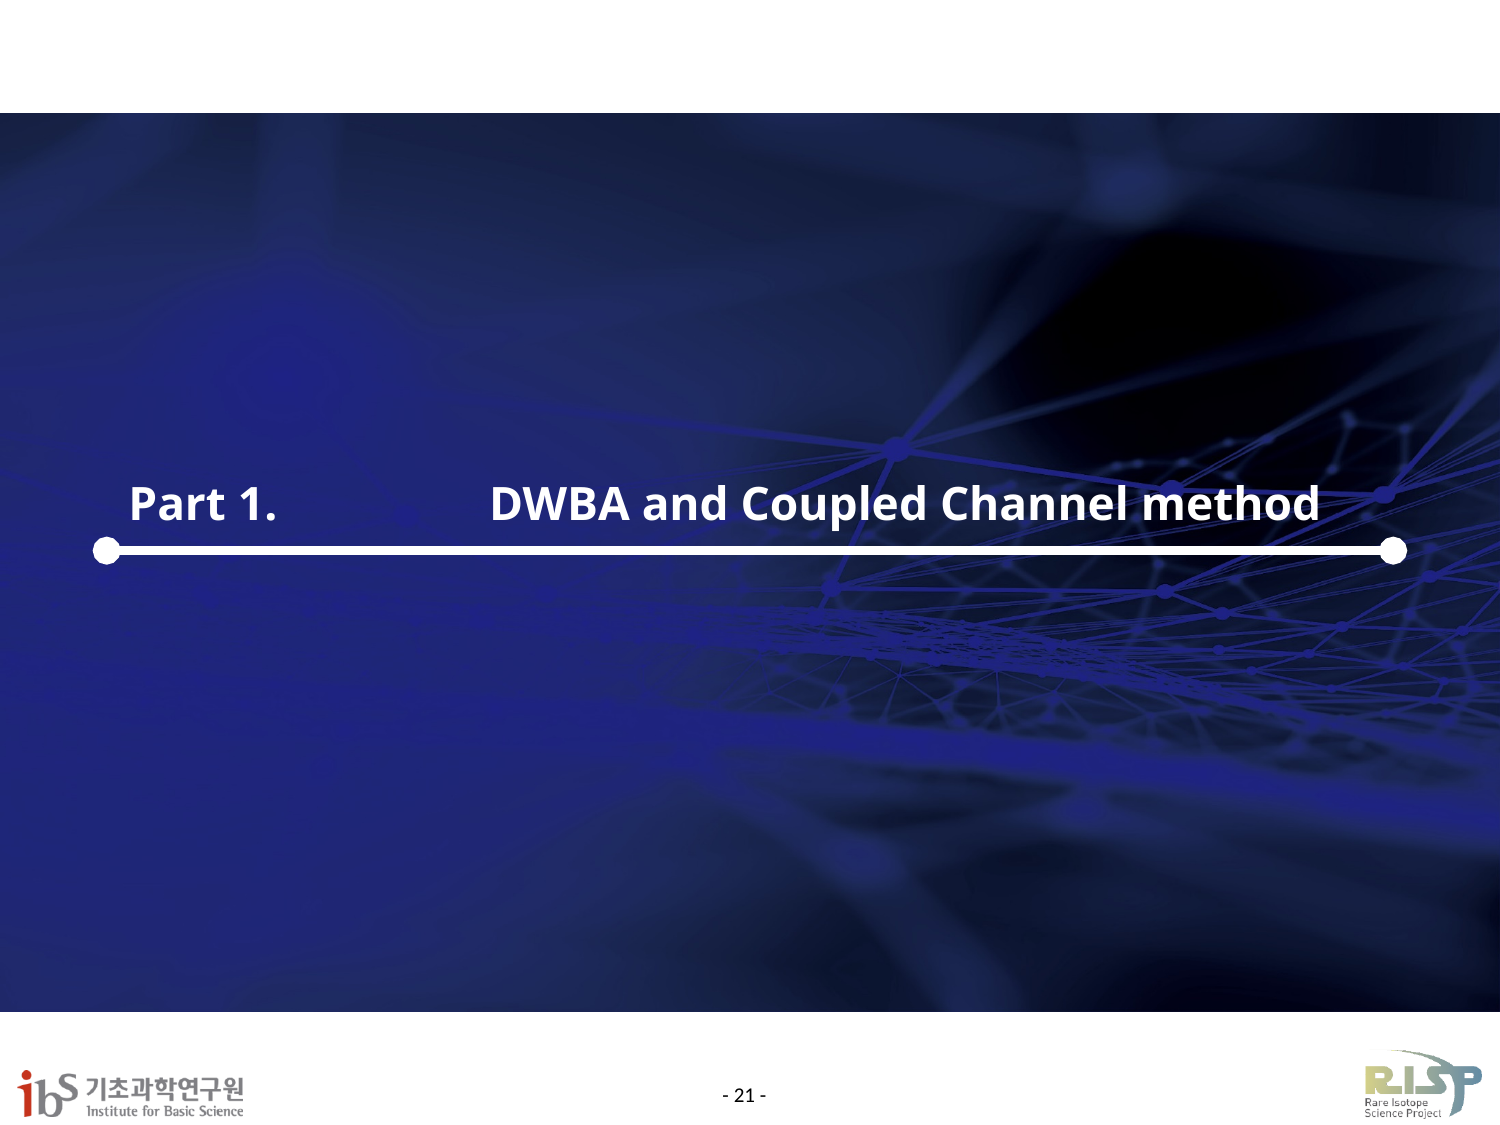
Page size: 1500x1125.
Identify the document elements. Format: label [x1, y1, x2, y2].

picture [0, 113, 1500, 1012]
picture [17, 1070, 243, 1117]
picture [1364, 1049, 1482, 1119]
